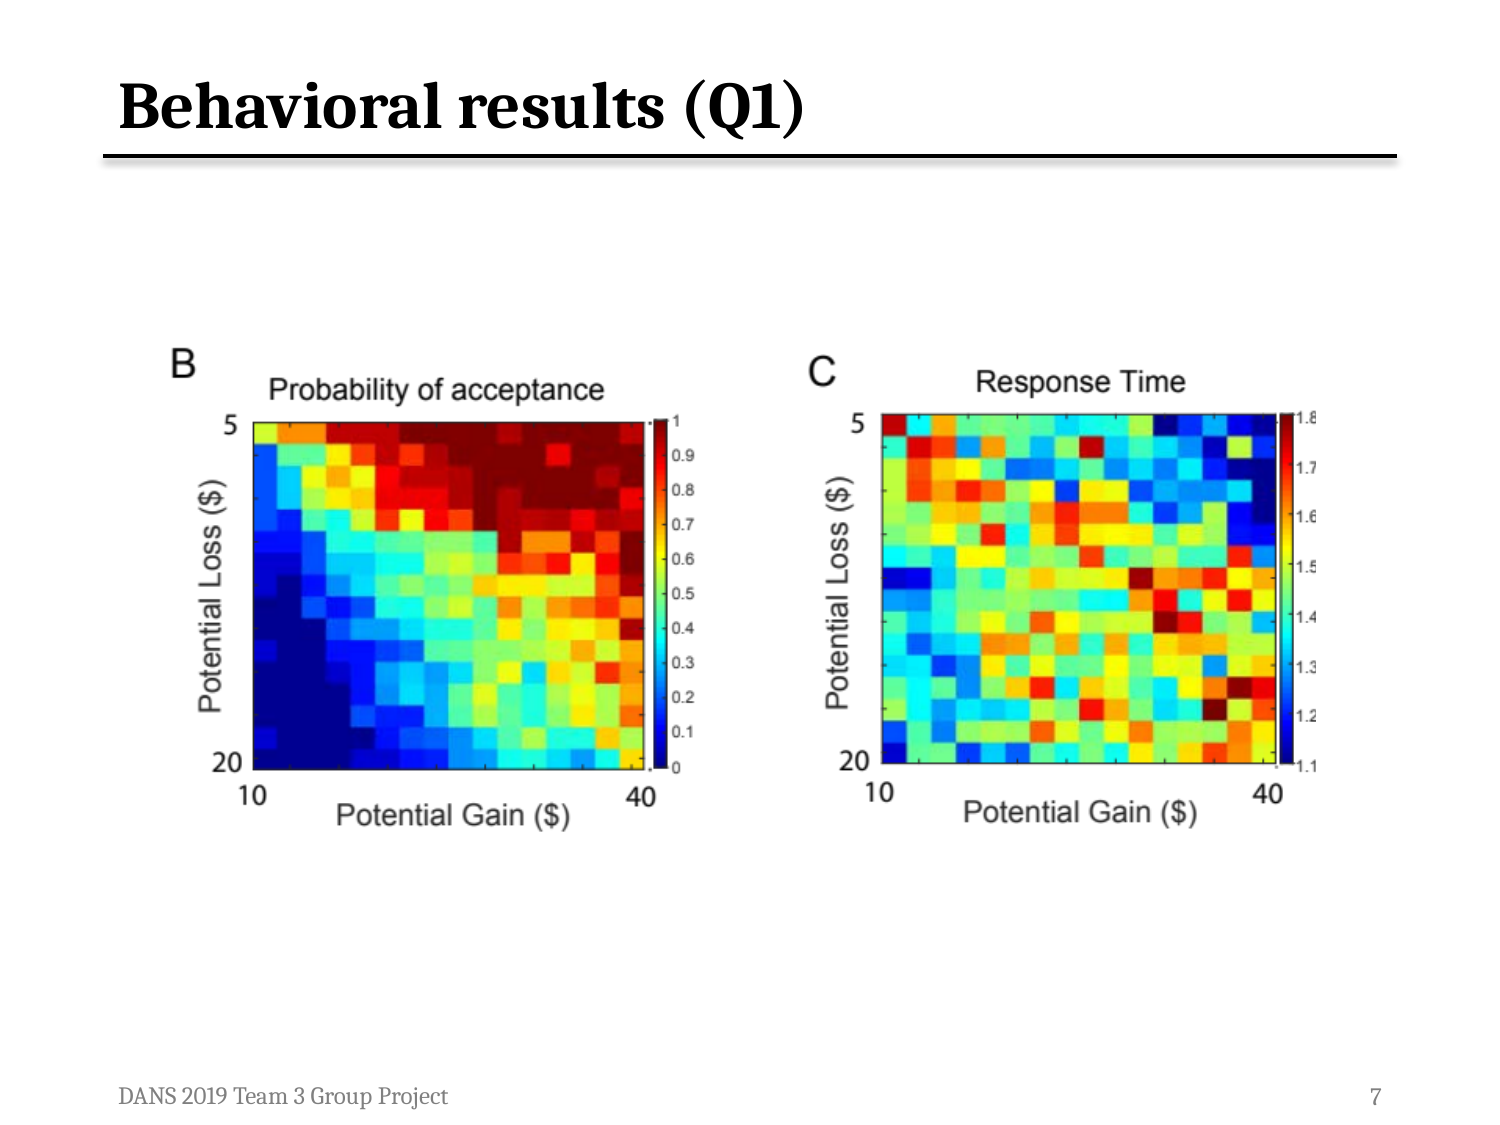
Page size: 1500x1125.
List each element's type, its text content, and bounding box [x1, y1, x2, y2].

title Behavioral results (Q1) [103, 59, 1397, 155]
slide_number 7 [1224, 1065, 1397, 1125]
footer DANS 2019 Team 3 Group Project [103, 1064, 1041, 1125]
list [170, 342, 1316, 832]
